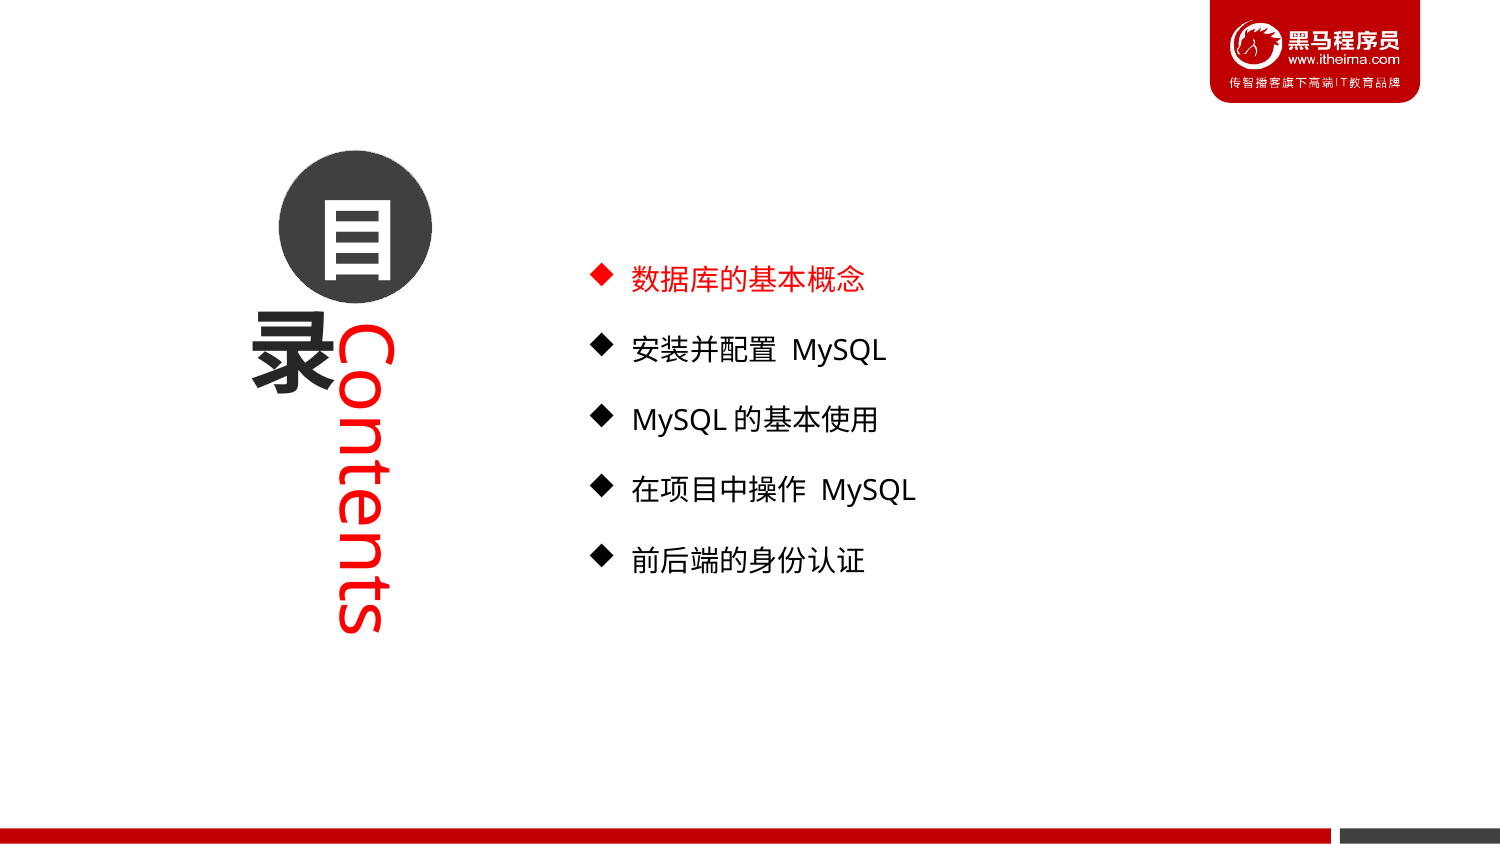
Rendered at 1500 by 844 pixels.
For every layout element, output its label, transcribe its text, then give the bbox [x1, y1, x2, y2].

list 数据库的基本概念 安装并配置 MySQL MySQL的基本使用 在项目中操作 MySQL 前后端的身份认证 [572, 218, 1392, 660]
picture [1211, 11, 1419, 97]
